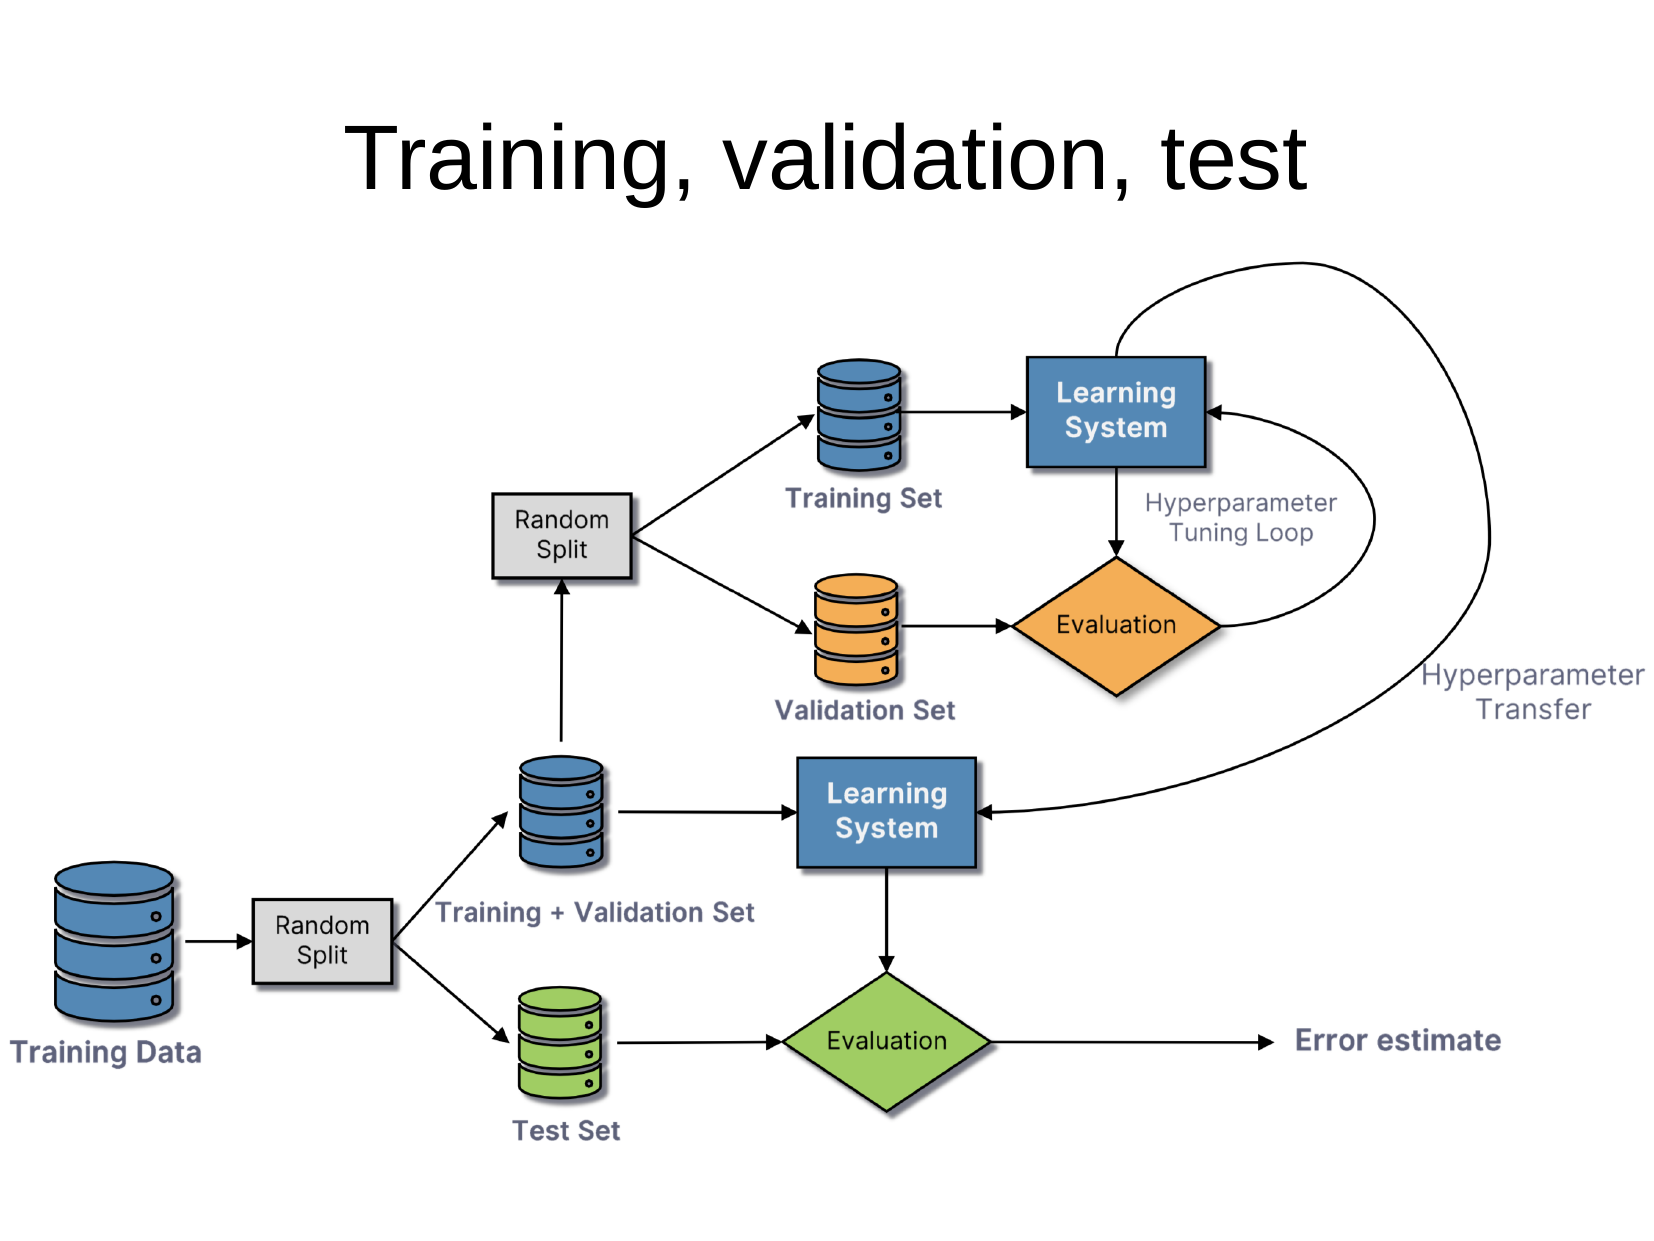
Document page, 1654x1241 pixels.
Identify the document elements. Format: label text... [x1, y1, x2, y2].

picture [0, 256, 1654, 1152]
text_box Training, validation, test [82, 49, 1571, 254]
